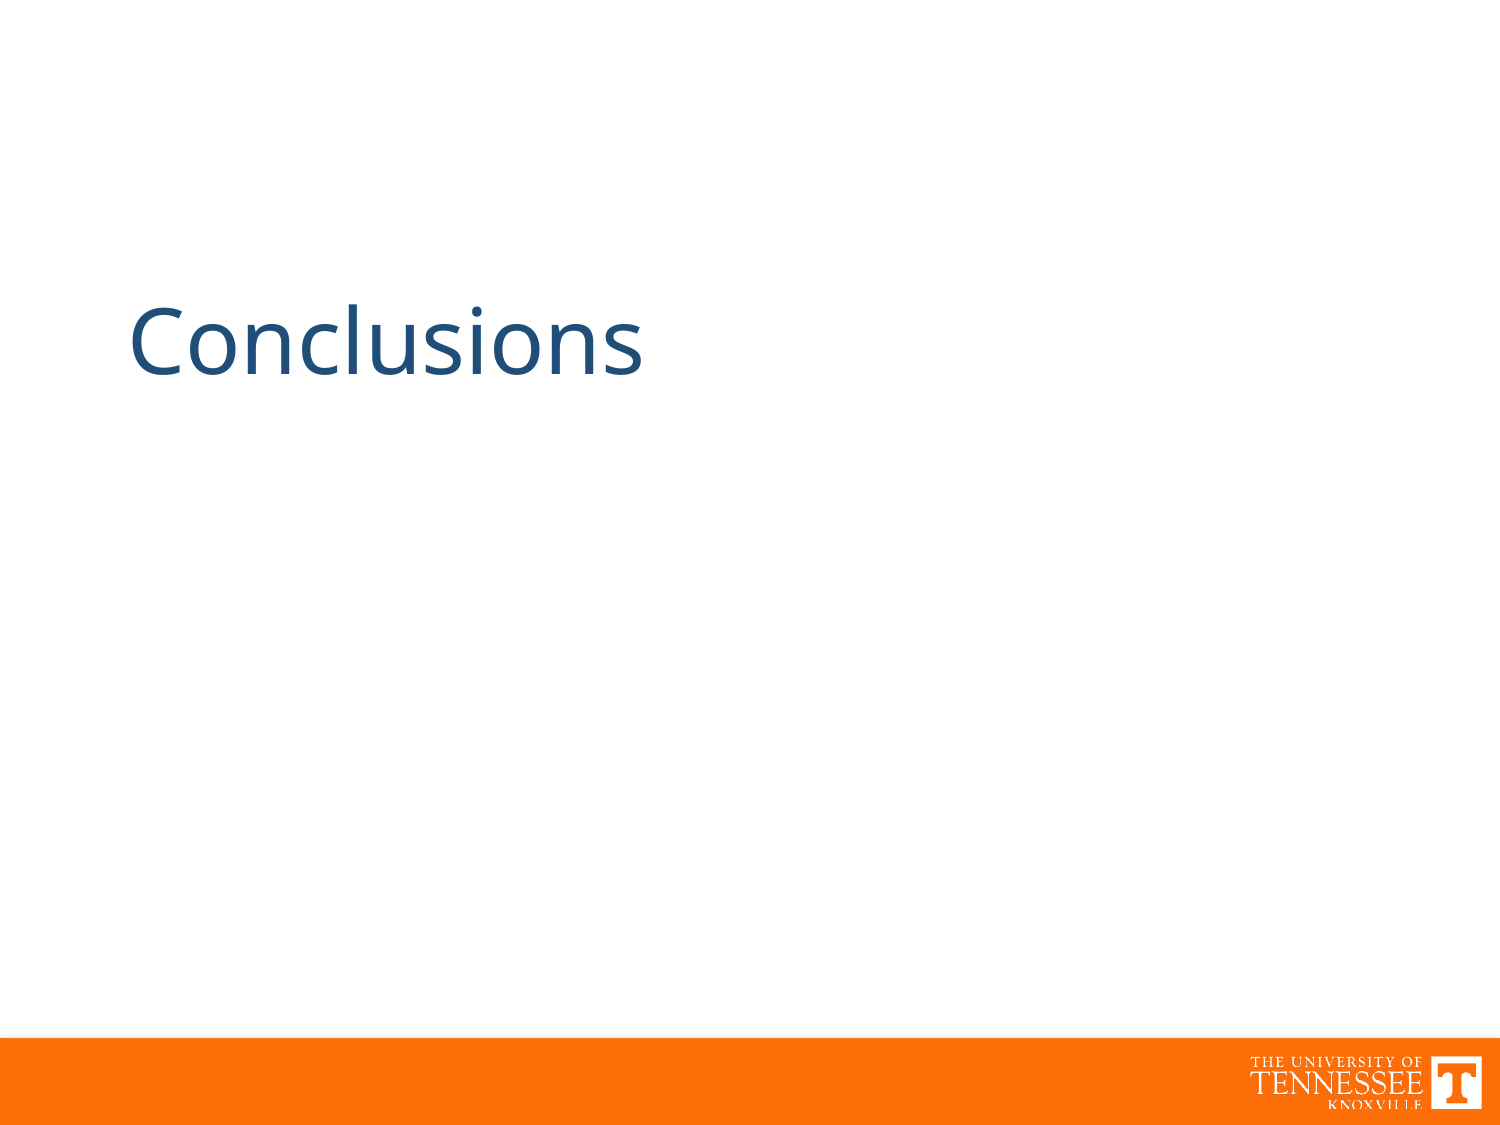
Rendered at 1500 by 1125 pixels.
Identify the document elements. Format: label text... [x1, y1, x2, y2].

title Conclusions [112, 217, 1388, 459]
